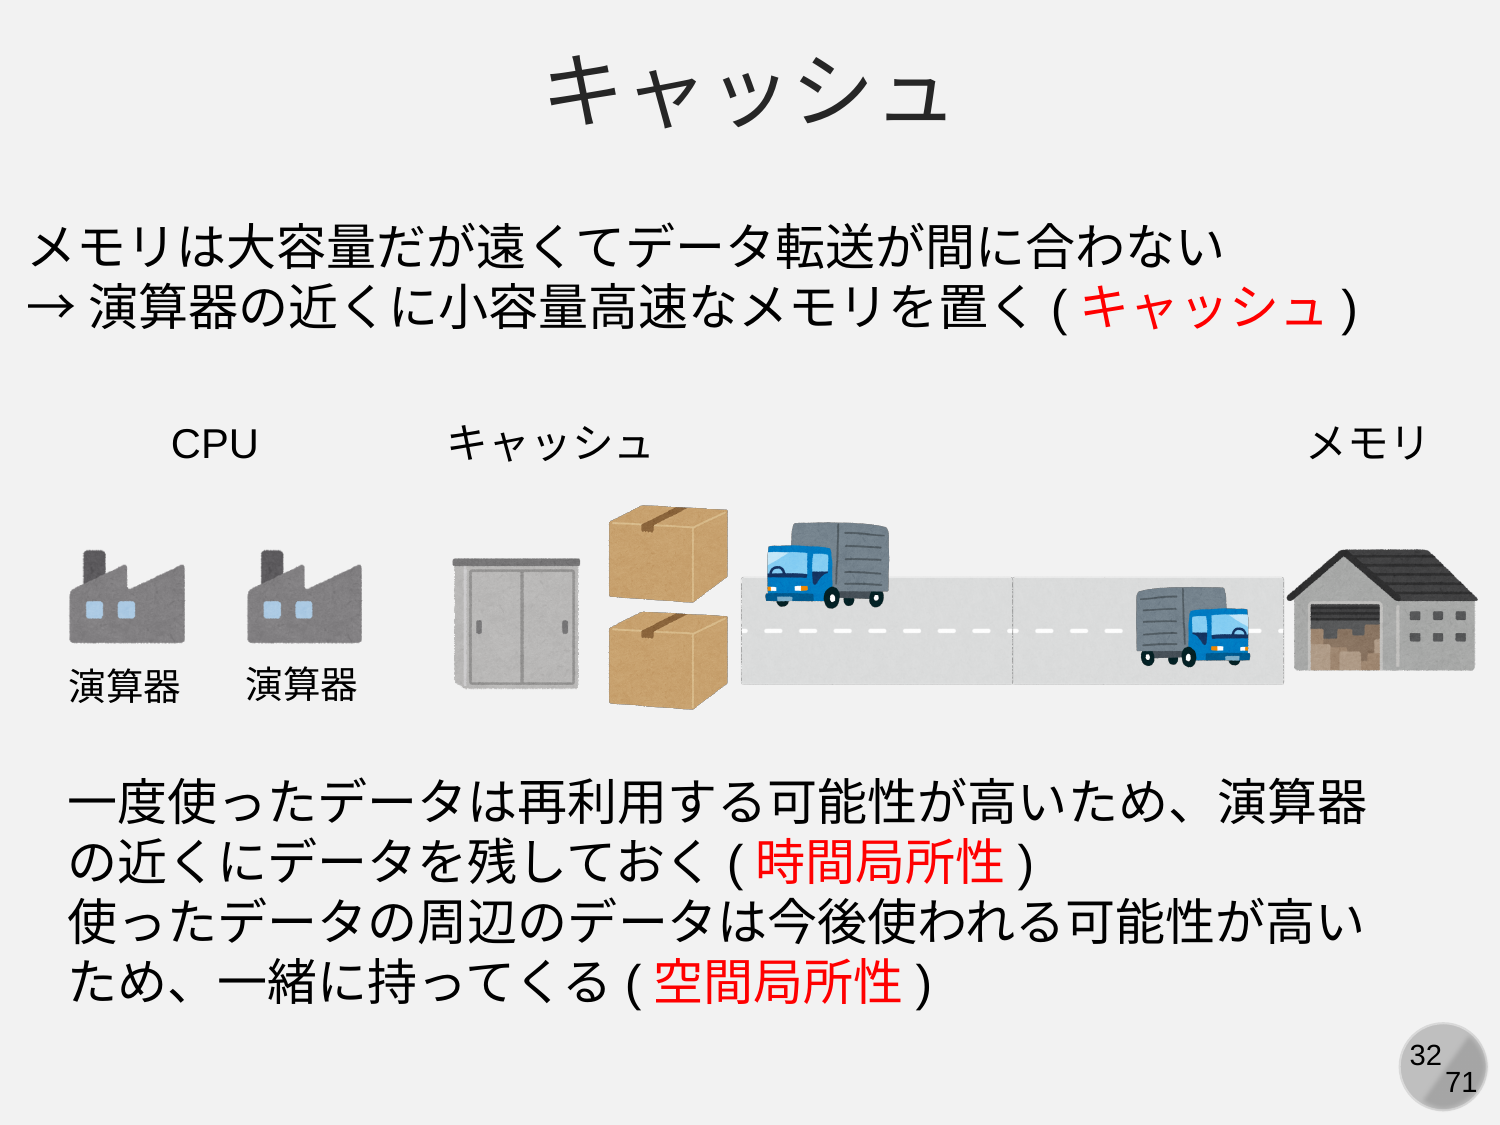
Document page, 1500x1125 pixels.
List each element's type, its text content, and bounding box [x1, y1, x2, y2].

text_box キャッシュ [432, 408, 671, 474]
text_box 演算器 [231, 654, 374, 714]
picture [241, 538, 368, 656]
list キャッシュ [0, 31, 1500, 155]
picture [64, 538, 191, 656]
picture [442, 550, 590, 698]
text_box 一度使ったデータは再利用する可能性が高いため、演算器の近くにデータを残しておく(時間局所性) 使ったデータの周辺のデータは今後使われる可能性が高いため、一緒に持ってくる(空間局所性) [53, 763, 1424, 1018]
picture [739, 492, 1483, 770]
text_box メモリは大容量だが遠くてデータ転送が間に合わない →演算器の近くに小容量高速なメモリを置く(キャッシュ) [12, 208, 1374, 343]
picture [608, 491, 730, 720]
text_box CPU [156, 408, 274, 474]
text_box メモリ [1291, 408, 1447, 474]
text_box 演算器 [53, 655, 197, 716]
